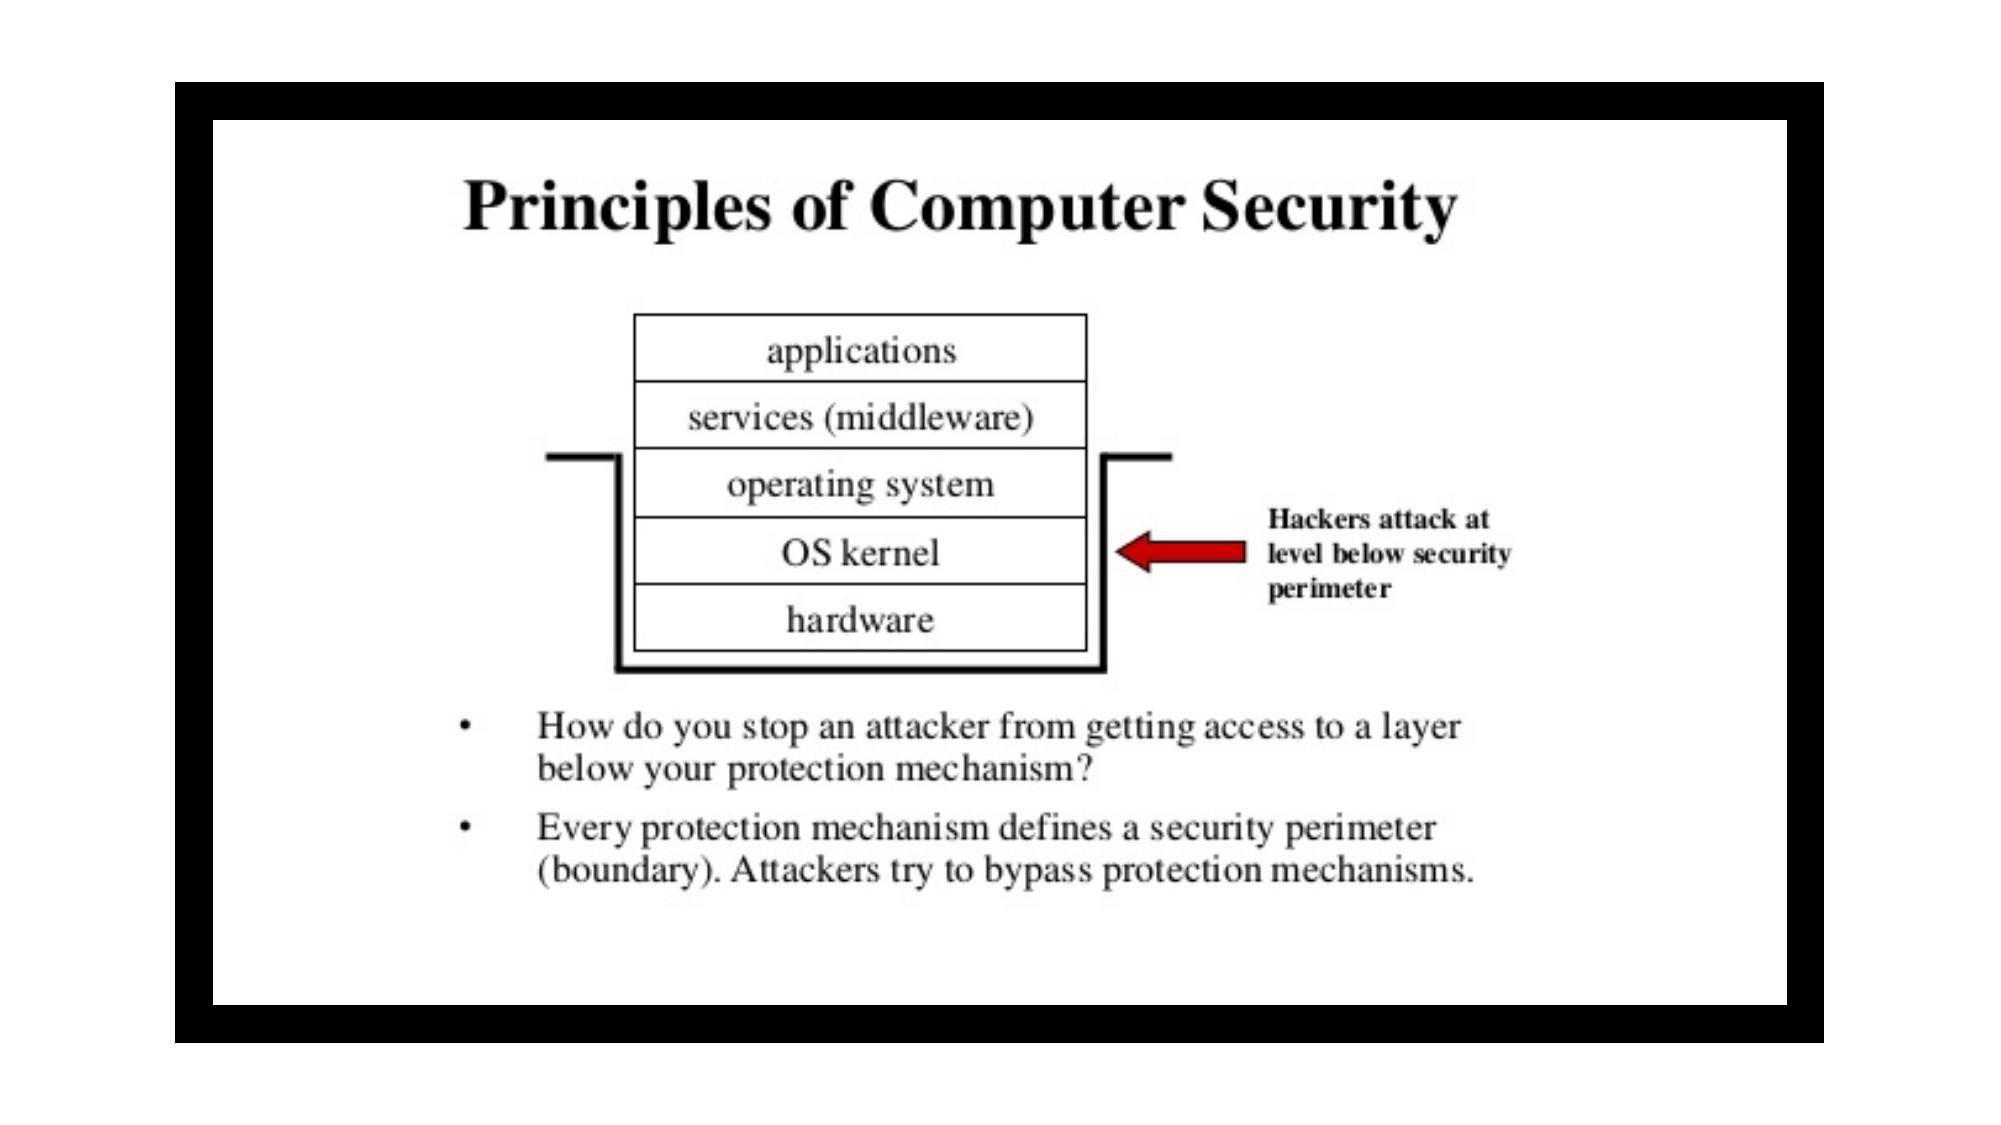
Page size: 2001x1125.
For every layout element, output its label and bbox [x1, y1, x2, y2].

picture [212, 119, 1788, 1006]
